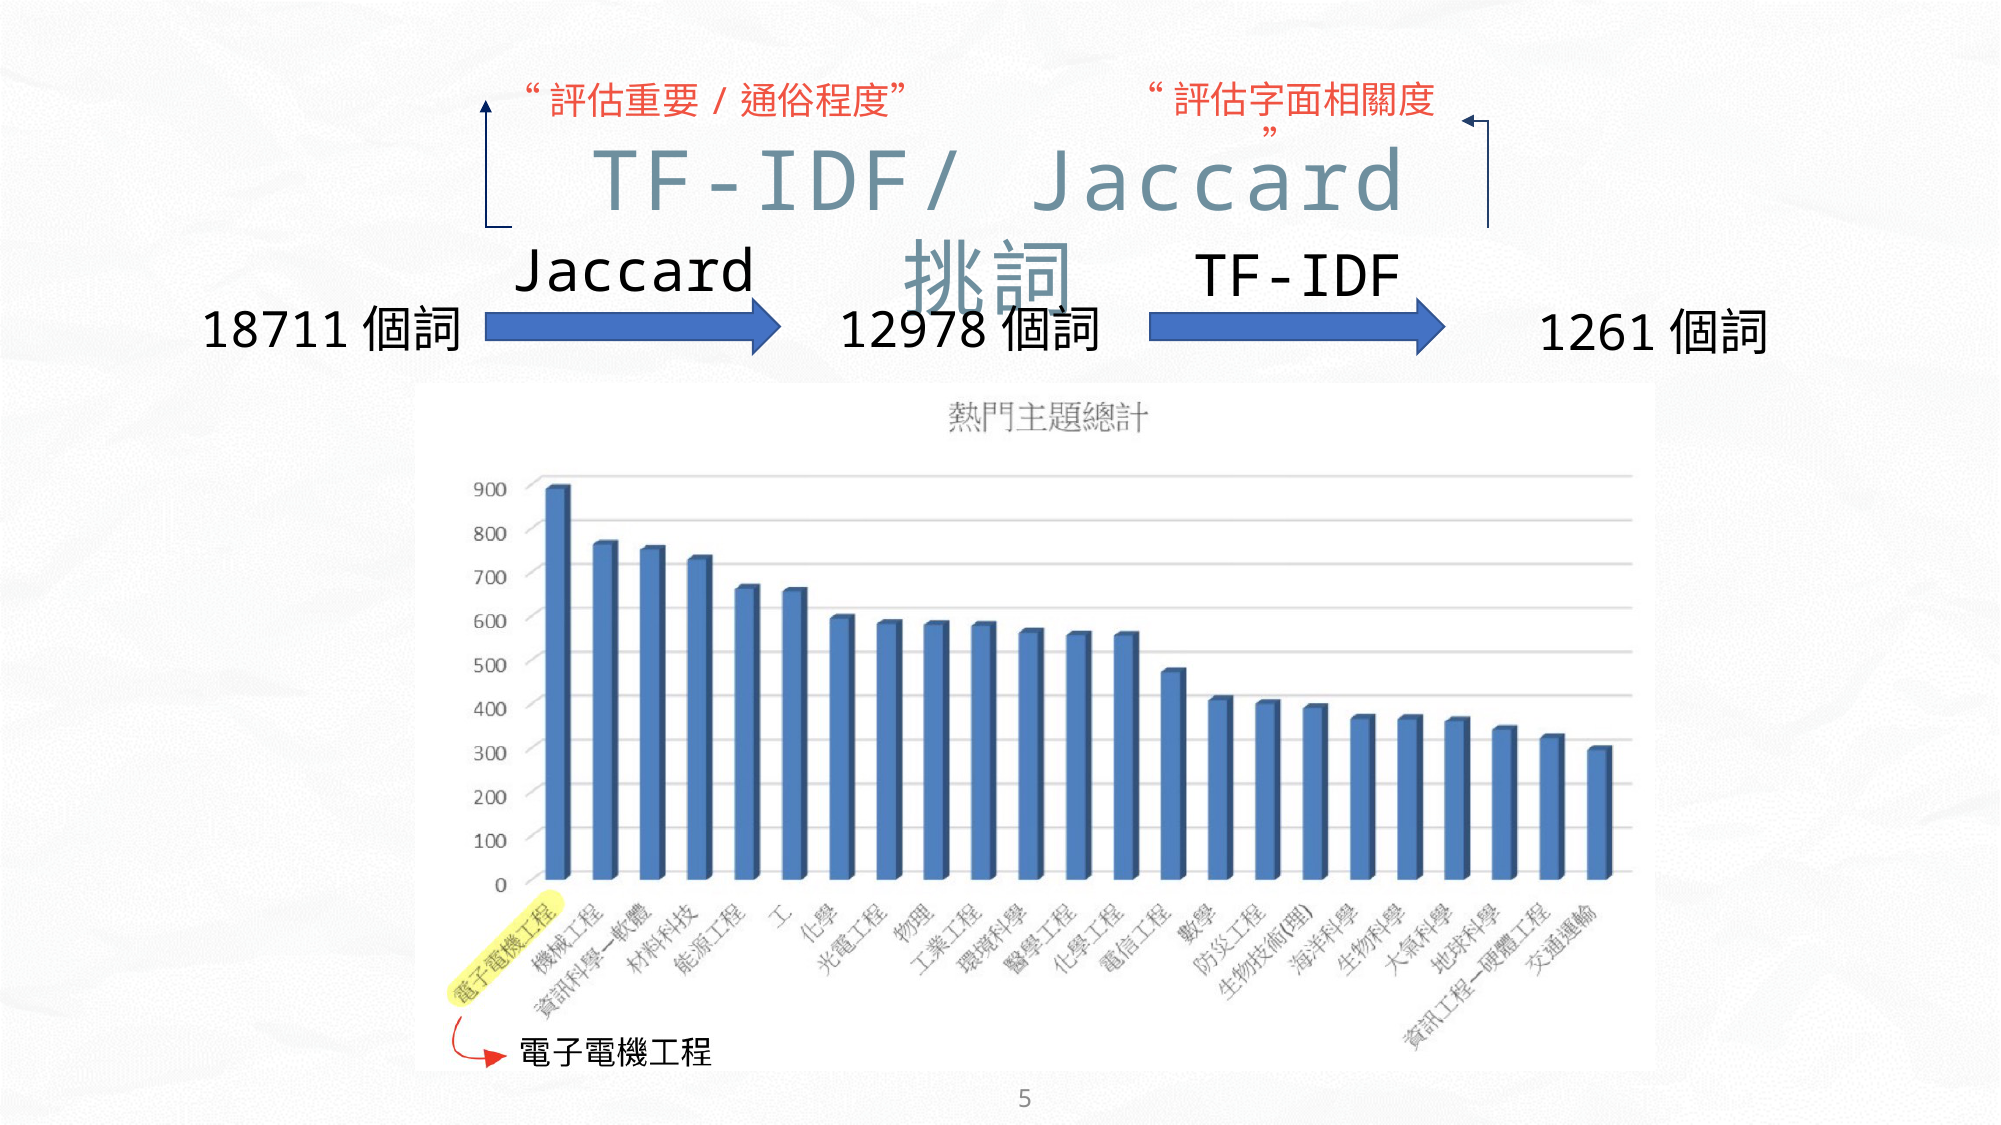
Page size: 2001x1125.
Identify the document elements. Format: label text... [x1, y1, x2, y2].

text_box “評估重要/通俗程度” [485, 70, 945, 130]
picture [415, 383, 1655, 1071]
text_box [485, 100, 512, 178]
text_box “評估字面相關度” [1101, 68, 1462, 174]
text_box TF-IDF/ Jaccard 挑詞 [511, 121, 1487, 226]
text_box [1461, 98, 1489, 178]
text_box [202, 226, 1770, 369]
text_box 5 [687, 1071, 1363, 1125]
